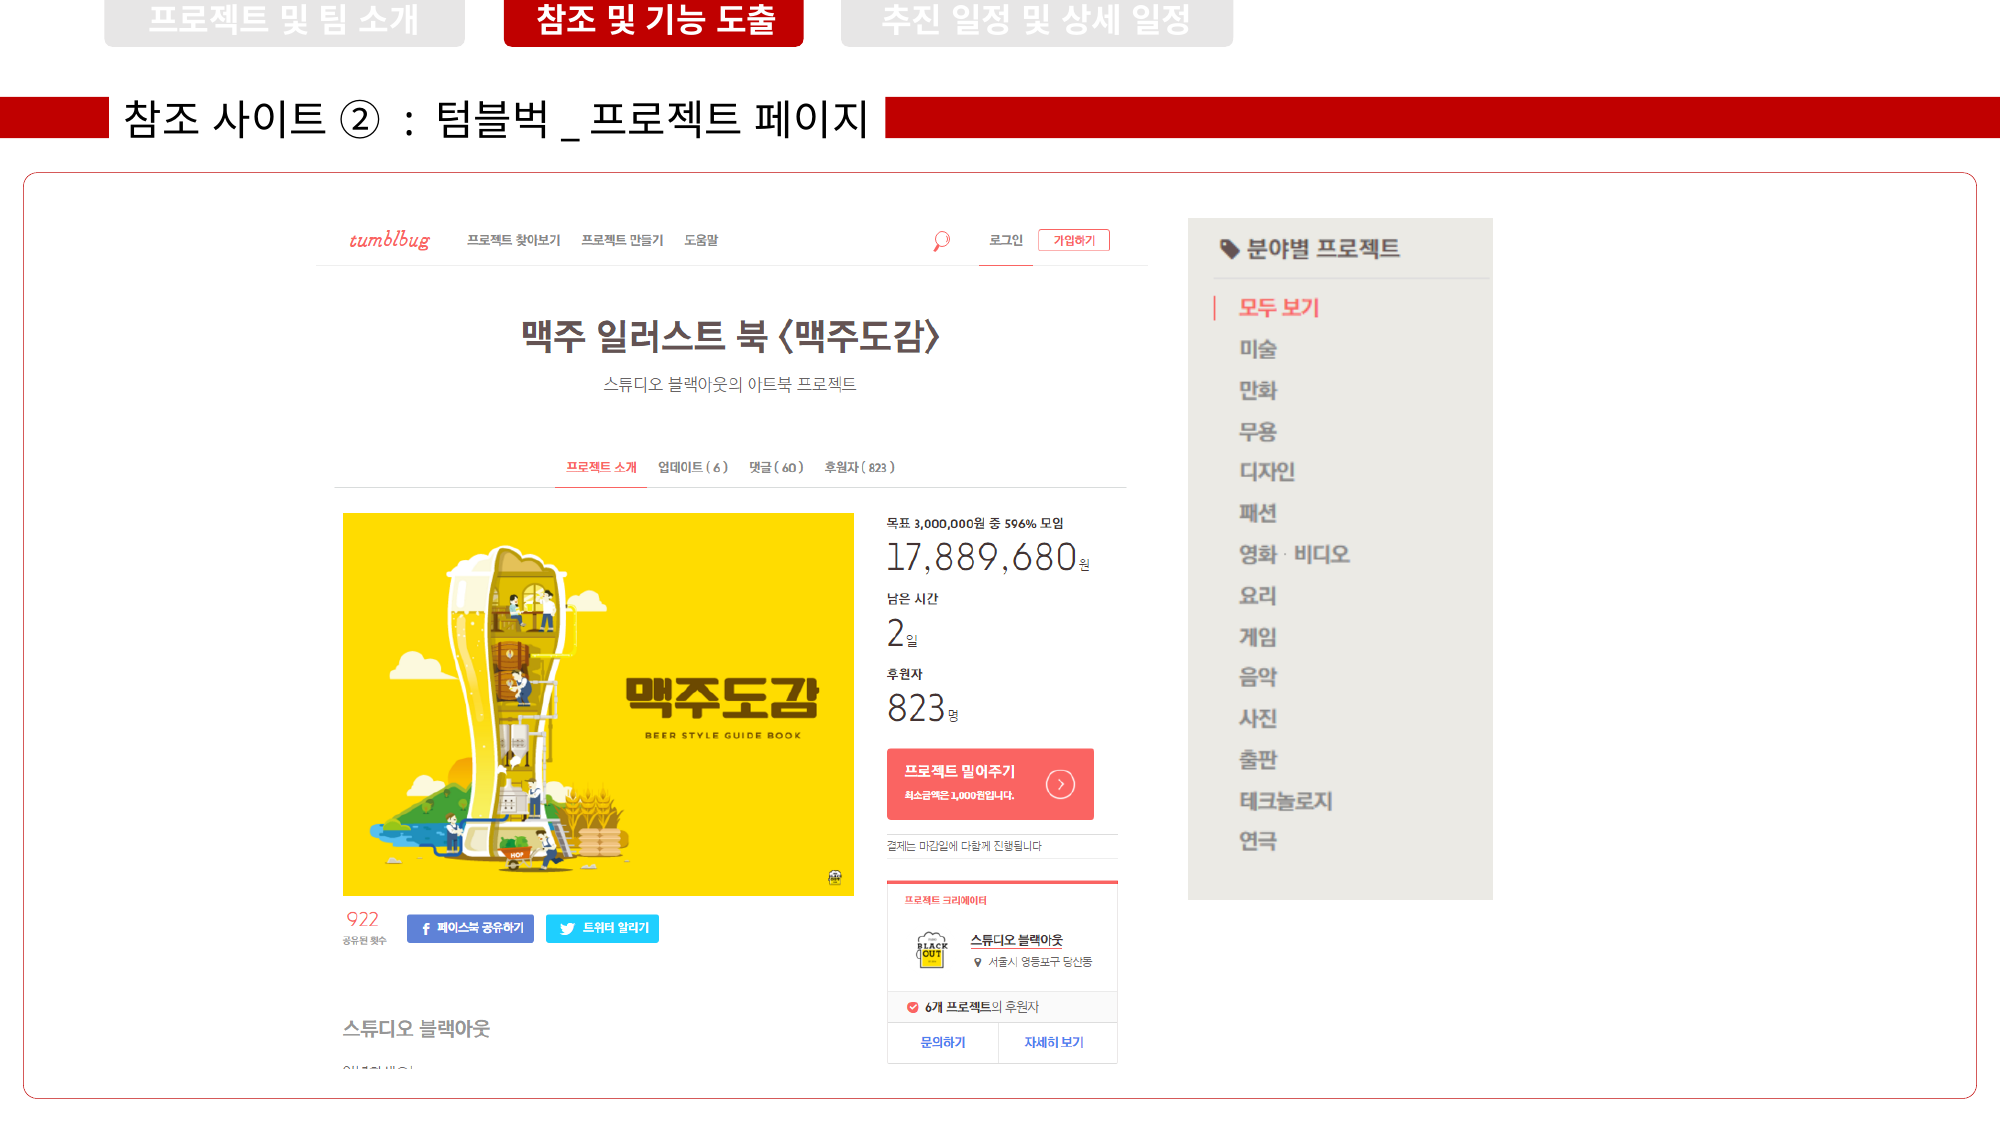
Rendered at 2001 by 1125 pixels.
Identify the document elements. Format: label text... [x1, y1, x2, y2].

text_box [839, 0, 1235, 48]
text_box 추진 일정 및 상세 일정 [866, 0, 1208, 47]
text_box [502, 0, 805, 48]
text_box 참조 사이트 ② : 텀블벅_프로젝트 페이지 [109, 86, 886, 151]
picture [1188, 218, 1493, 900]
text_box [103, 0, 466, 48]
picture [315, 217, 1149, 1069]
text_box [0, 96, 109, 139]
text_box 참조 및 기능 도출 [521, 0, 793, 47]
text_box 프로젝트 및 팀 소개 [133, 0, 435, 47]
text_box [886, 96, 2000, 139]
text_box % [22, 171, 1978, 1100]
